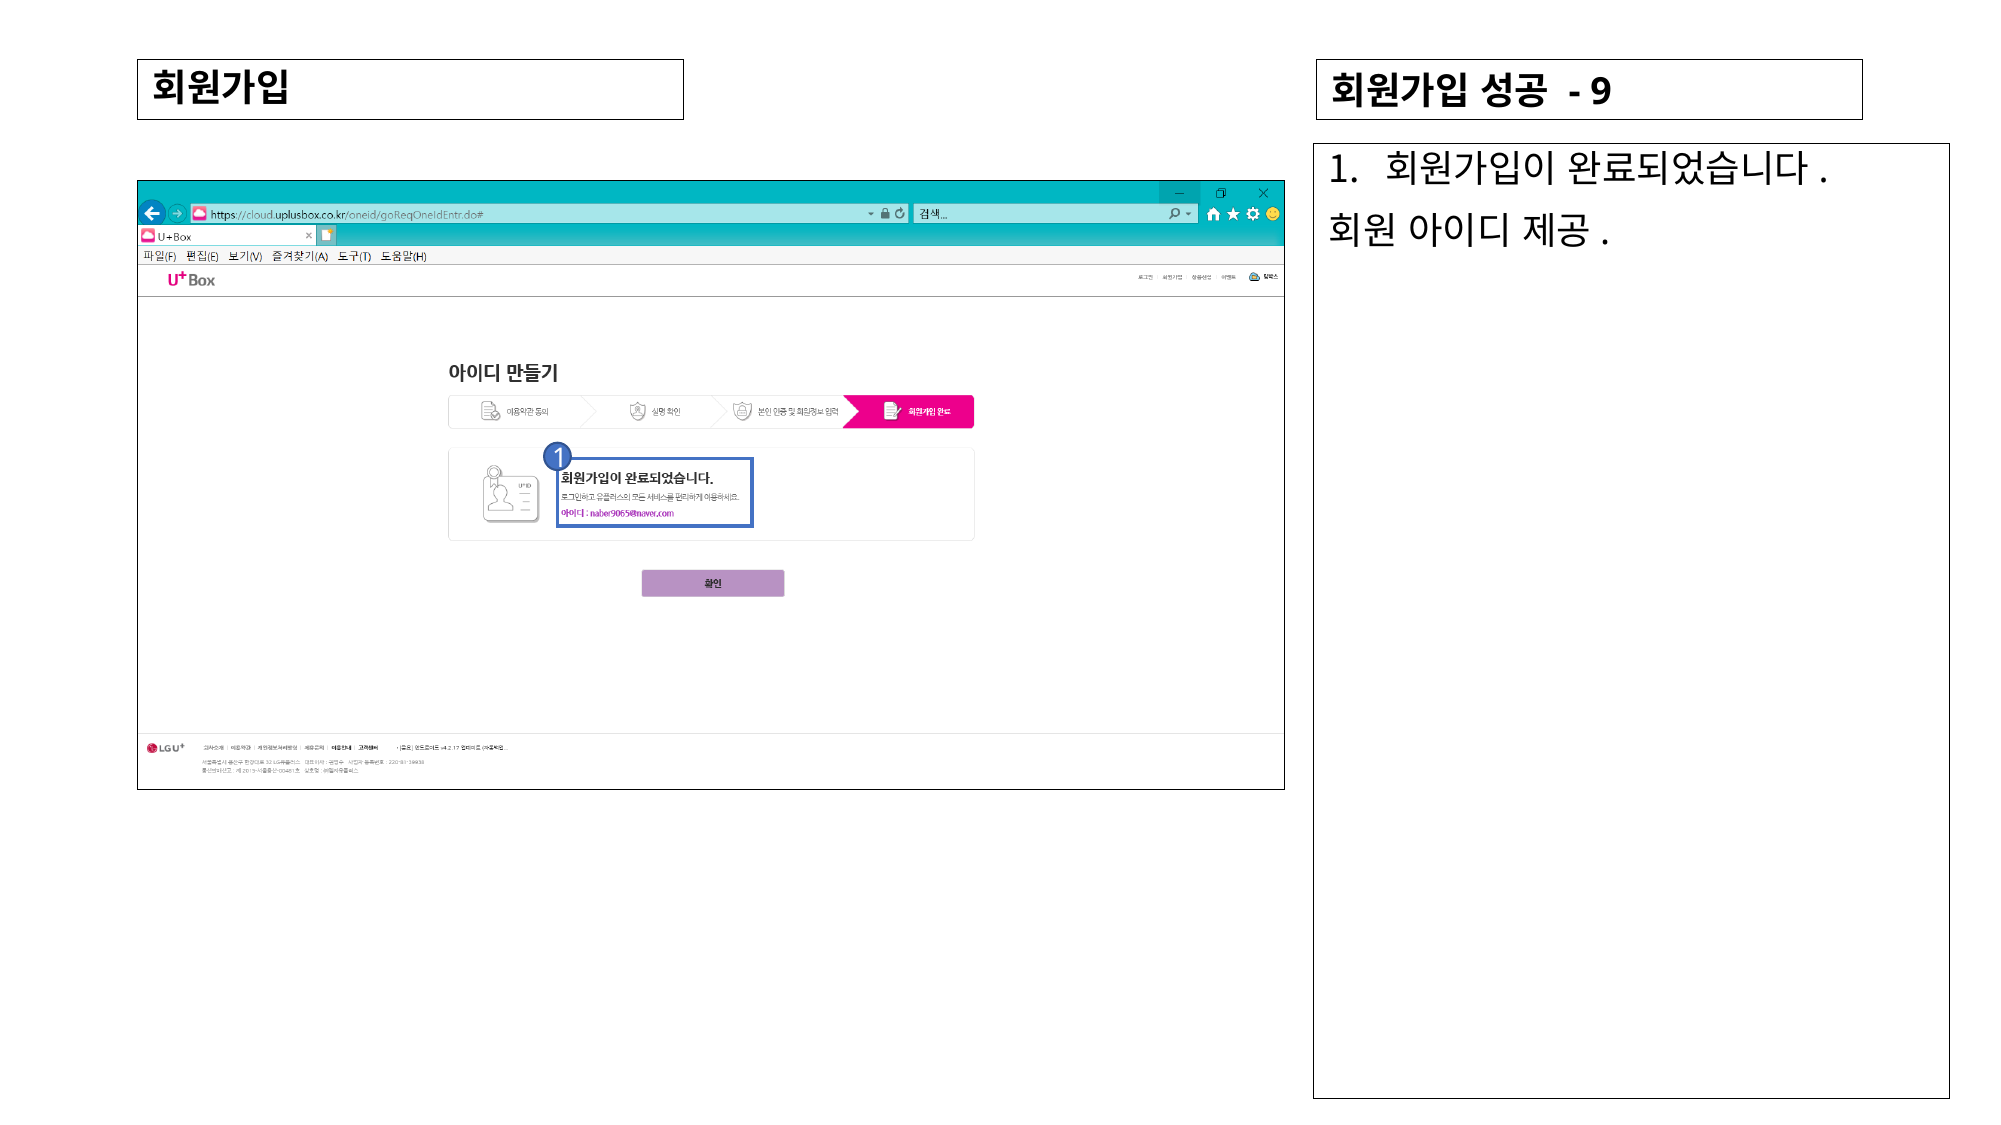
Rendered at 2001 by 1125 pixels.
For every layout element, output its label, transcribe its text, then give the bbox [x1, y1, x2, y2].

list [137, 180, 1285, 790]
list 회원가입이 완료되었습니다. 회원 아이디 제공. [1313, 143, 1950, 1099]
title 회원가입 [137, 59, 684, 120]
list 회원가입 성공 - 9 [1316, 59, 1863, 120]
